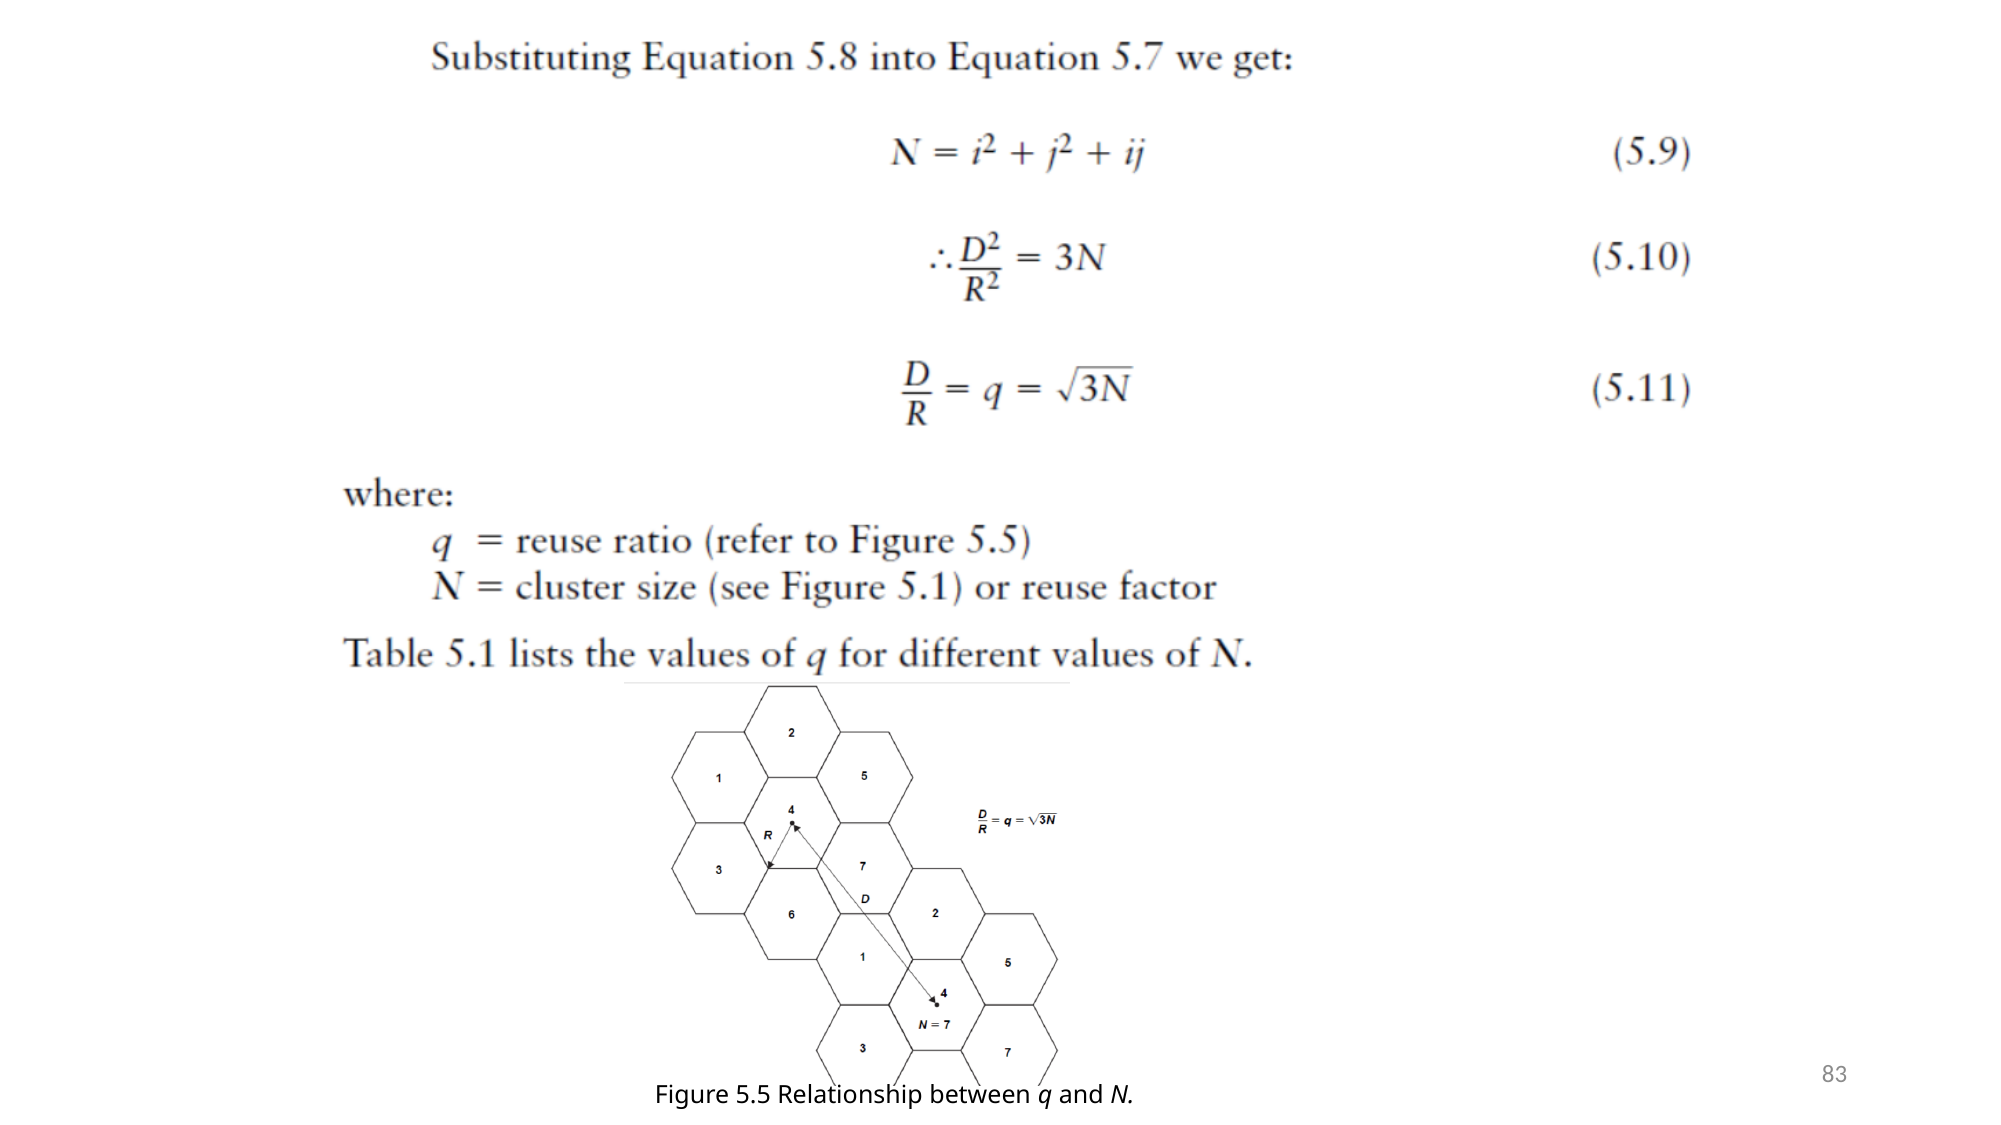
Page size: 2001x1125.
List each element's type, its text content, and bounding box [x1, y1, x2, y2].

slide_number 83 [1412, 1042, 1863, 1103]
picture [337, 24, 1713, 1086]
text_box Figure 5.5 Relationship between q and N. [640, 1071, 1466, 1116]
